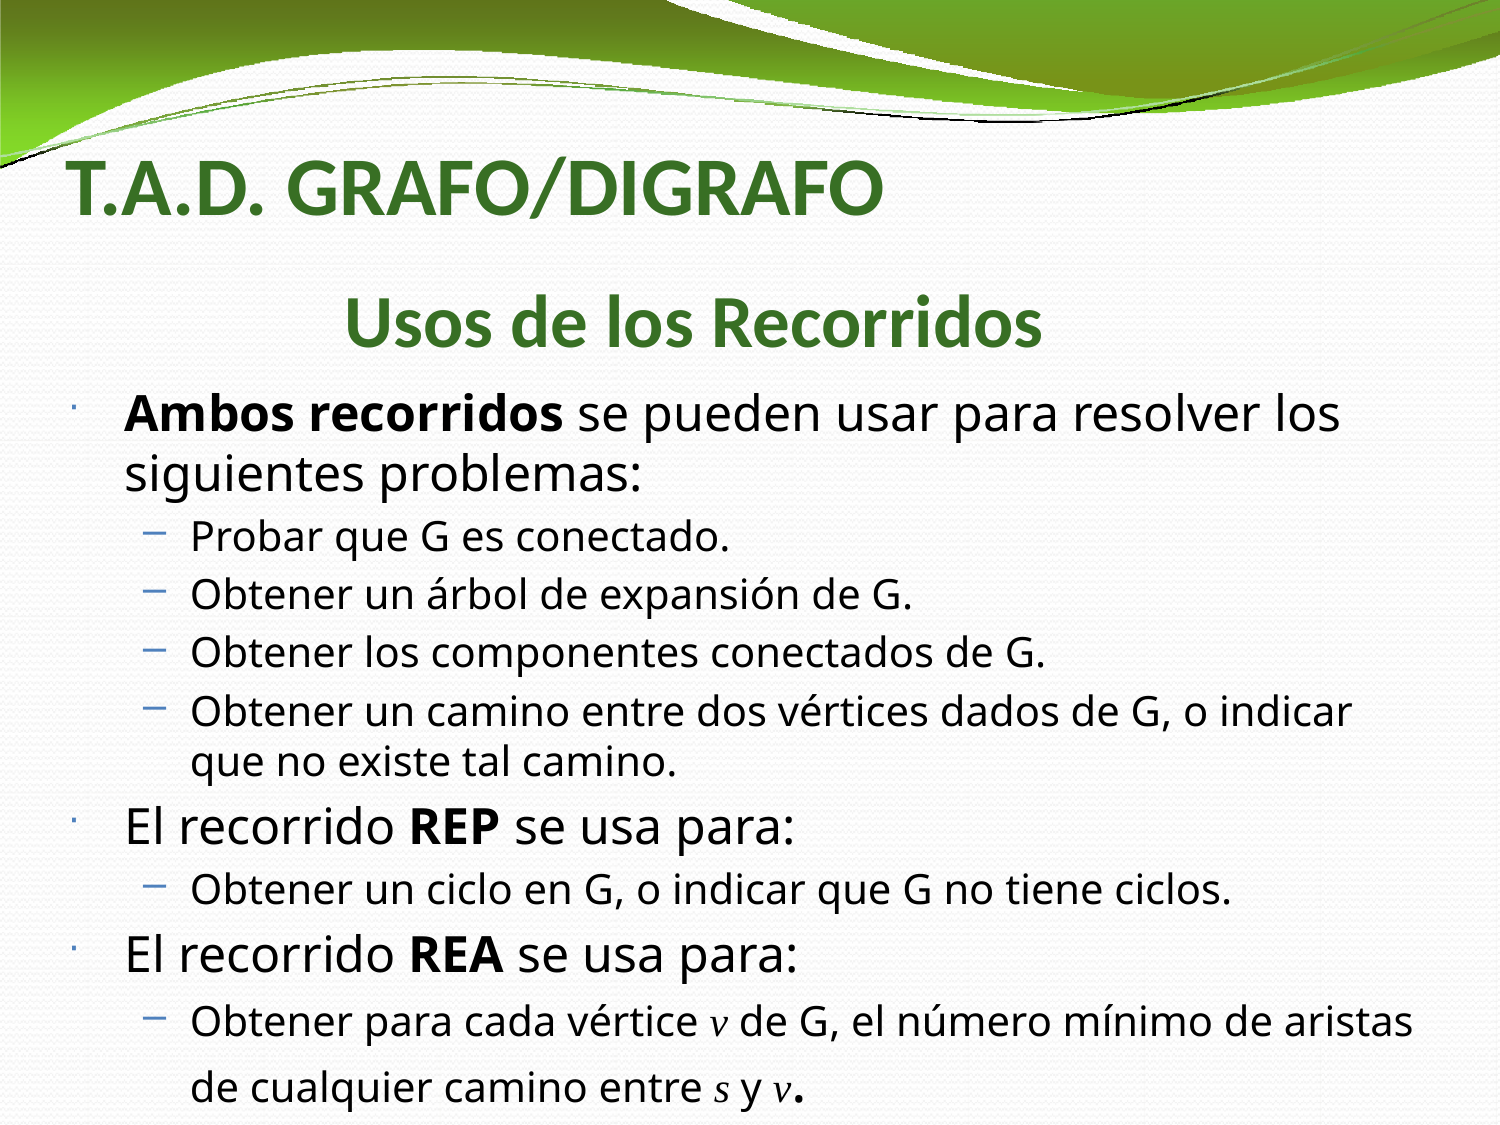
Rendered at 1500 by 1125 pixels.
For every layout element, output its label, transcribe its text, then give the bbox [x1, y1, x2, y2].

text_box T.A.D. GRAFO/DIGRAFO [64, 132, 1420, 233]
text_box Ambos recorridos se pueden usar para resolver los siguientes problemas: Probar que G es conectado. Obtener un árbol de expansión de G. Obtener los componentes conectados de G. Obtener un camino entre dos vértices dados de G, o indicar que no existe tal camino. El recorrido REP se usa para: Obtener un ciclo en G, o indicar que G no tiene ciclos. El recorrido REA se usa para: Obtener para cada vértice v de G, el número mínimo de aristas de cualquier camino entre s y v. [53, 373, 1447, 1125]
title Usos de los Recorridos [17, 272, 1372, 369]
picture [0, 0, 1500, 1125]
